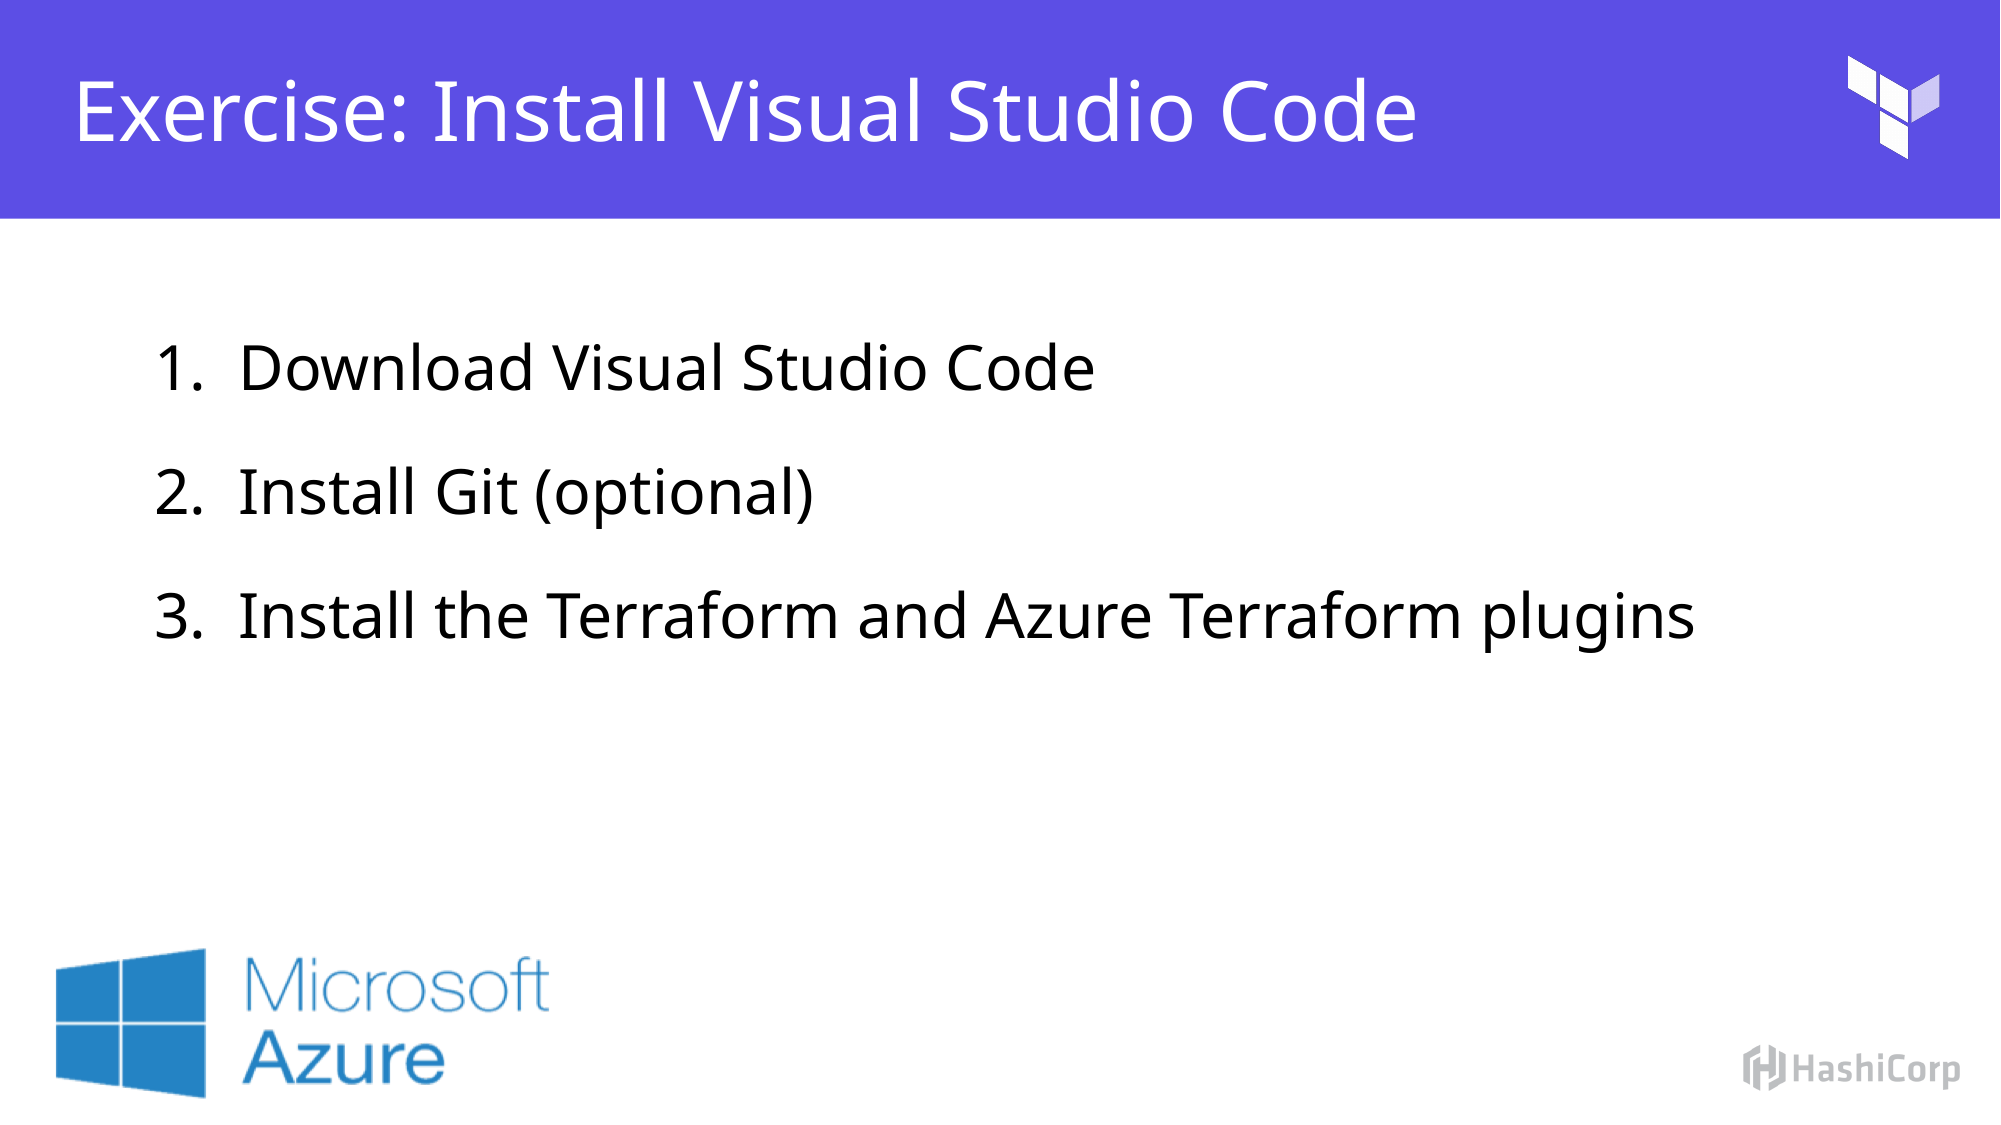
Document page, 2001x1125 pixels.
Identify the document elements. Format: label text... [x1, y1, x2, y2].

list Download Visual Studio Code Install Git (optional) Install the Terraform and Azure Terraform plugins [145, 311, 1855, 938]
picture [1848, 55, 1940, 161]
picture [0, 922, 606, 1125]
title Exercise: Install Visual Studio Code [63, 29, 1796, 187]
